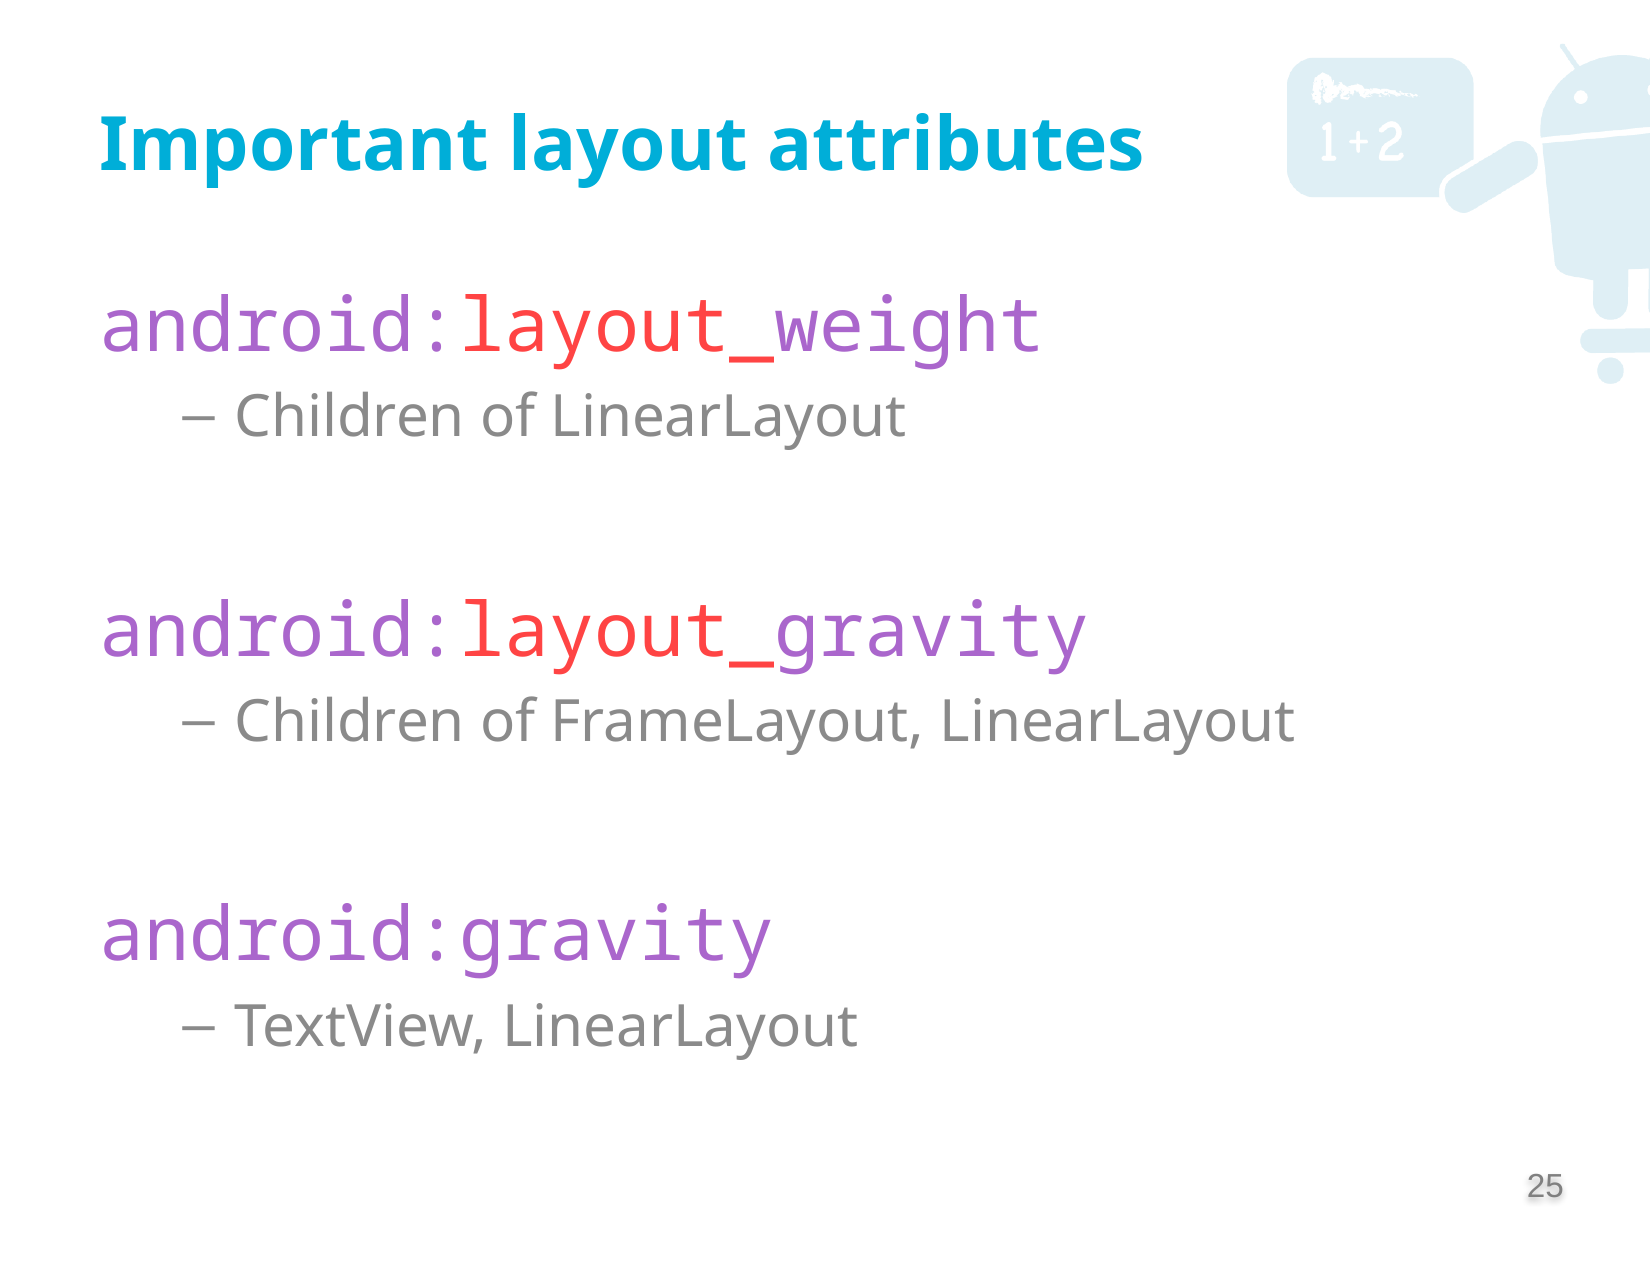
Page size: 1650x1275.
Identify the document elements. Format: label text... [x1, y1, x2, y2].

title Important layout attributes [82, 50, 1568, 230]
list android:layout_weight Children of LinearLayout android:layout_gravity Children of FrameLayout, LinearLayout android:gravity TextView, LinearLayout [82, 267, 1568, 1135]
